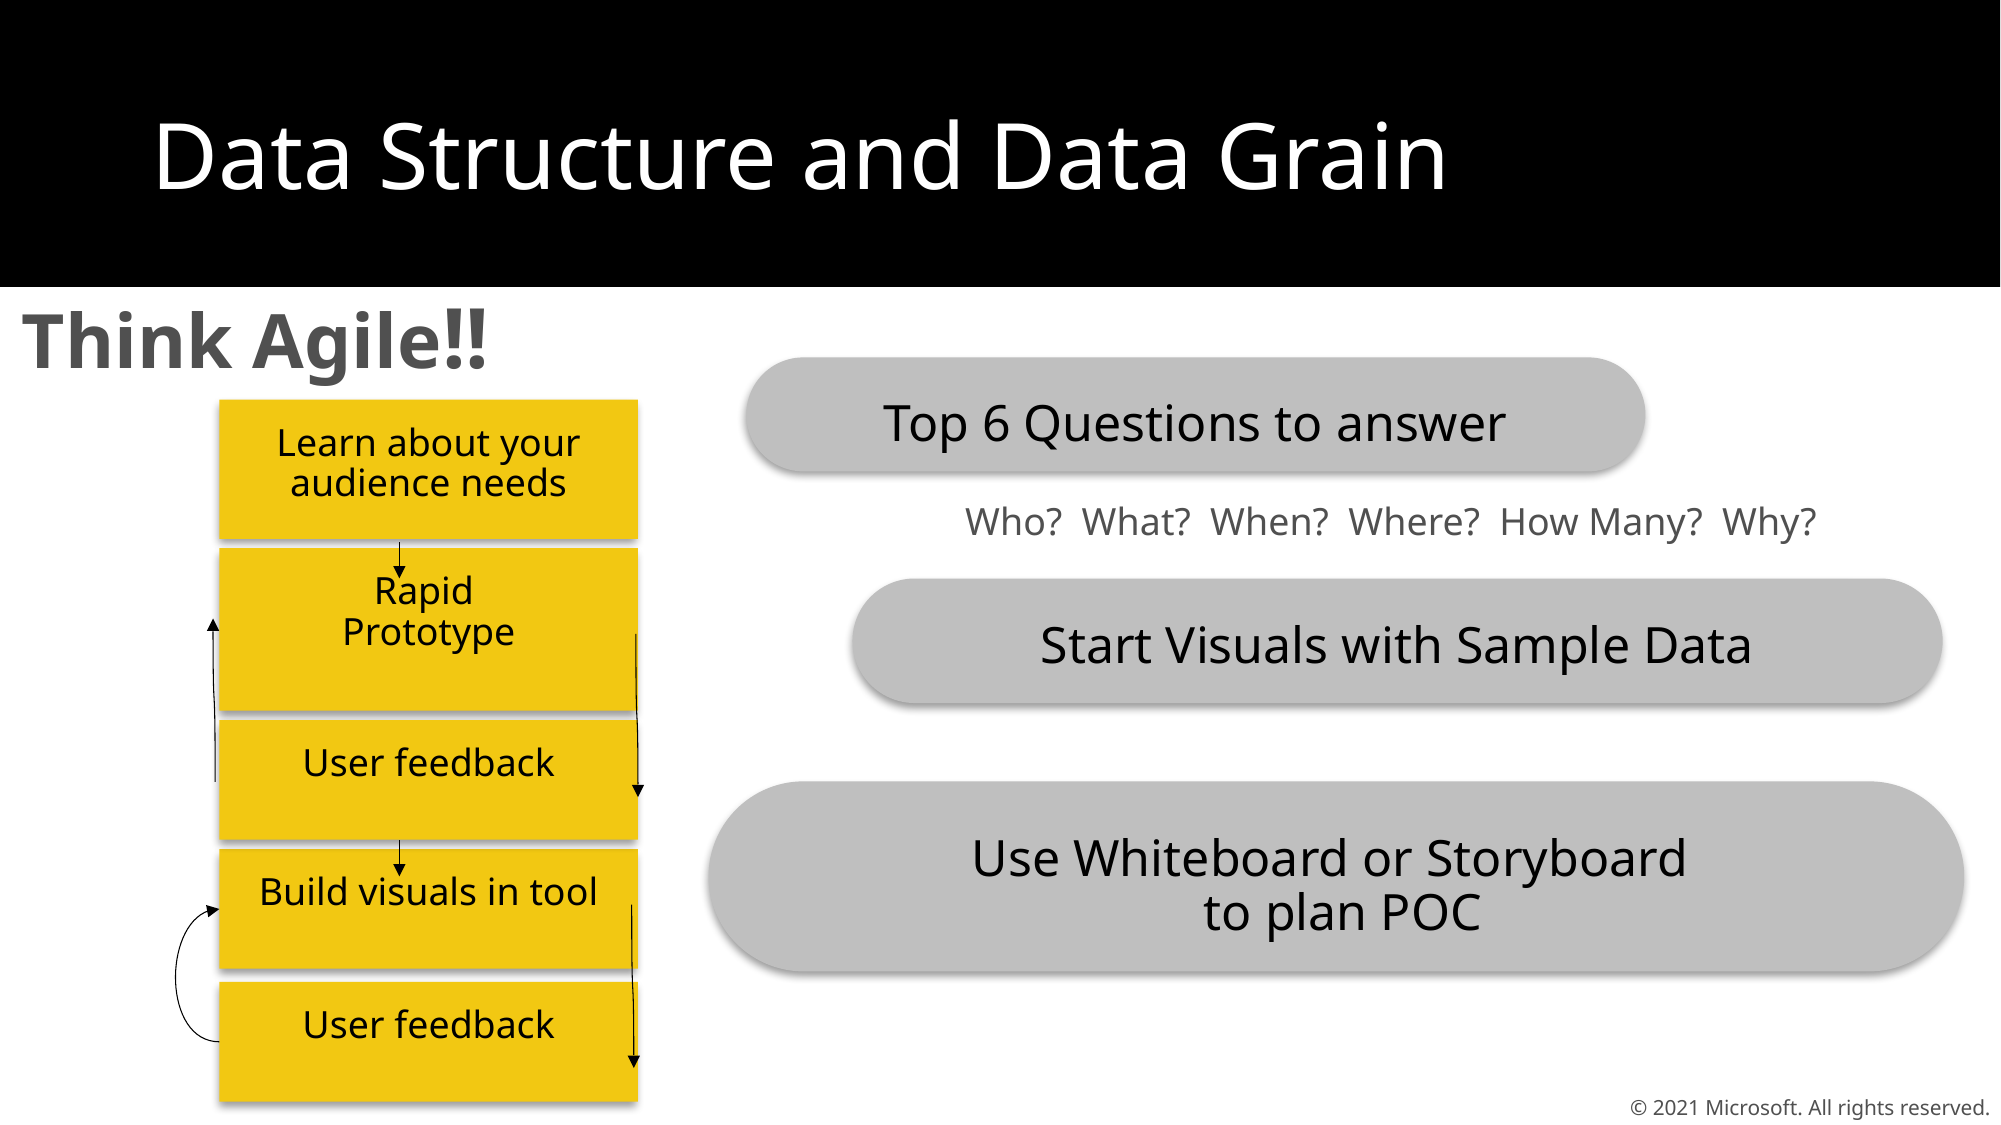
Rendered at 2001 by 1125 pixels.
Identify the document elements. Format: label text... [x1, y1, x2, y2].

title Data Structure and Data Grain [136, 90, 1981, 205]
text_box Use Whiteboard or Storyboard to plan POC [708, 780, 1965, 972]
text_box Rapid Prototype [219, 548, 639, 711]
text_box Start Visuals with Sample Data [851, 577, 1944, 704]
text_box Think Agile!! [6, 277, 505, 393]
text_box © 2021 Microsoft. All rights reserved. [1587, 1088, 2000, 1125]
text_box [635, 633, 639, 798]
text_box Learn about your audience needs [219, 399, 639, 539]
text_box Who? What? When? Where? How Many? Why? [935, 482, 1907, 564]
text_box User feedback [219, 720, 639, 840]
text_box Top 6 Questions to answer [745, 356, 1646, 472]
text_box Build visuals in tool [219, 849, 639, 969]
text_box User feedback [219, 981, 639, 1102]
